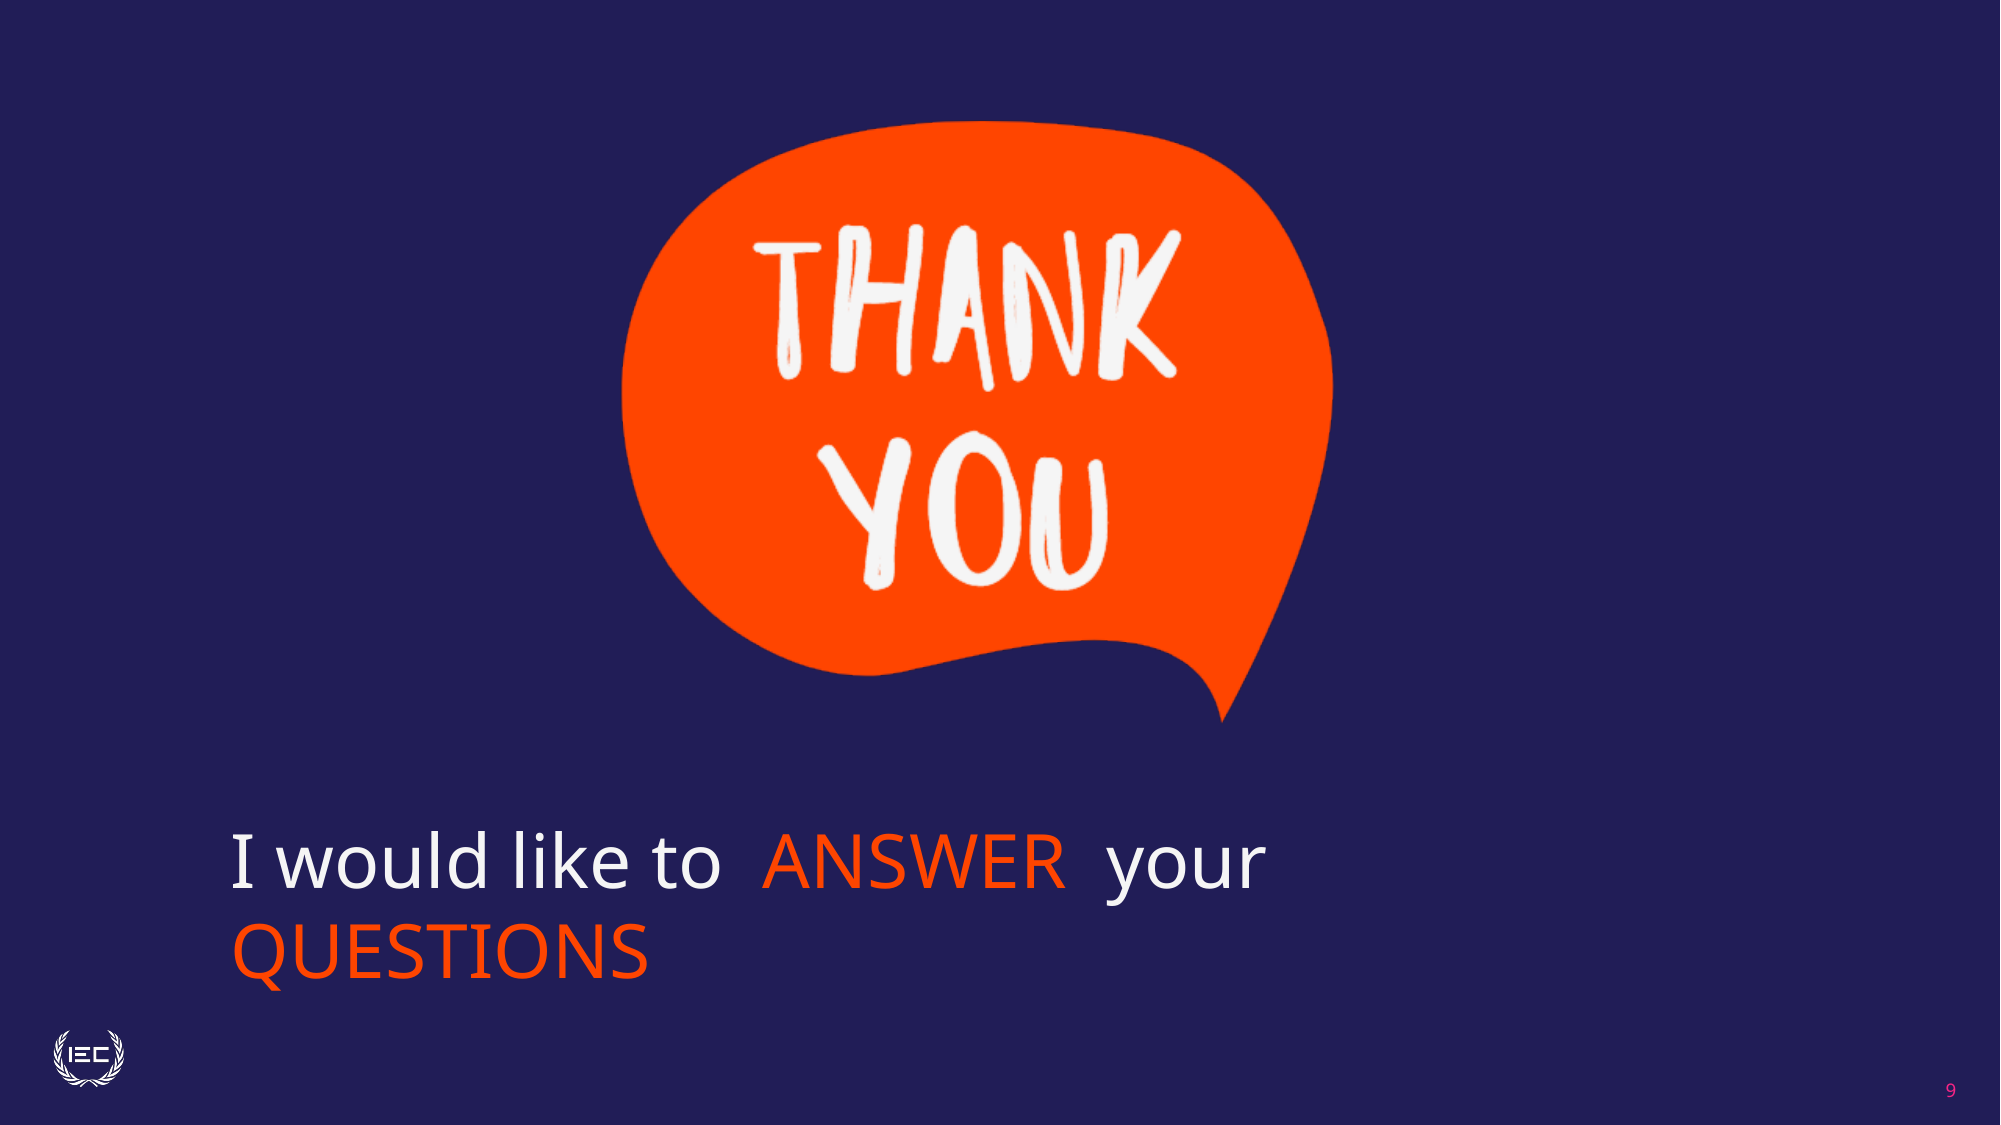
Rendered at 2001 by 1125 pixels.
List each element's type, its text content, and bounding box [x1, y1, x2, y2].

picture [587, 24, 1369, 807]
picture [51, 1024, 127, 1090]
text_box I would like to ANSWER your QUESTIONS [215, 806, 1741, 1001]
